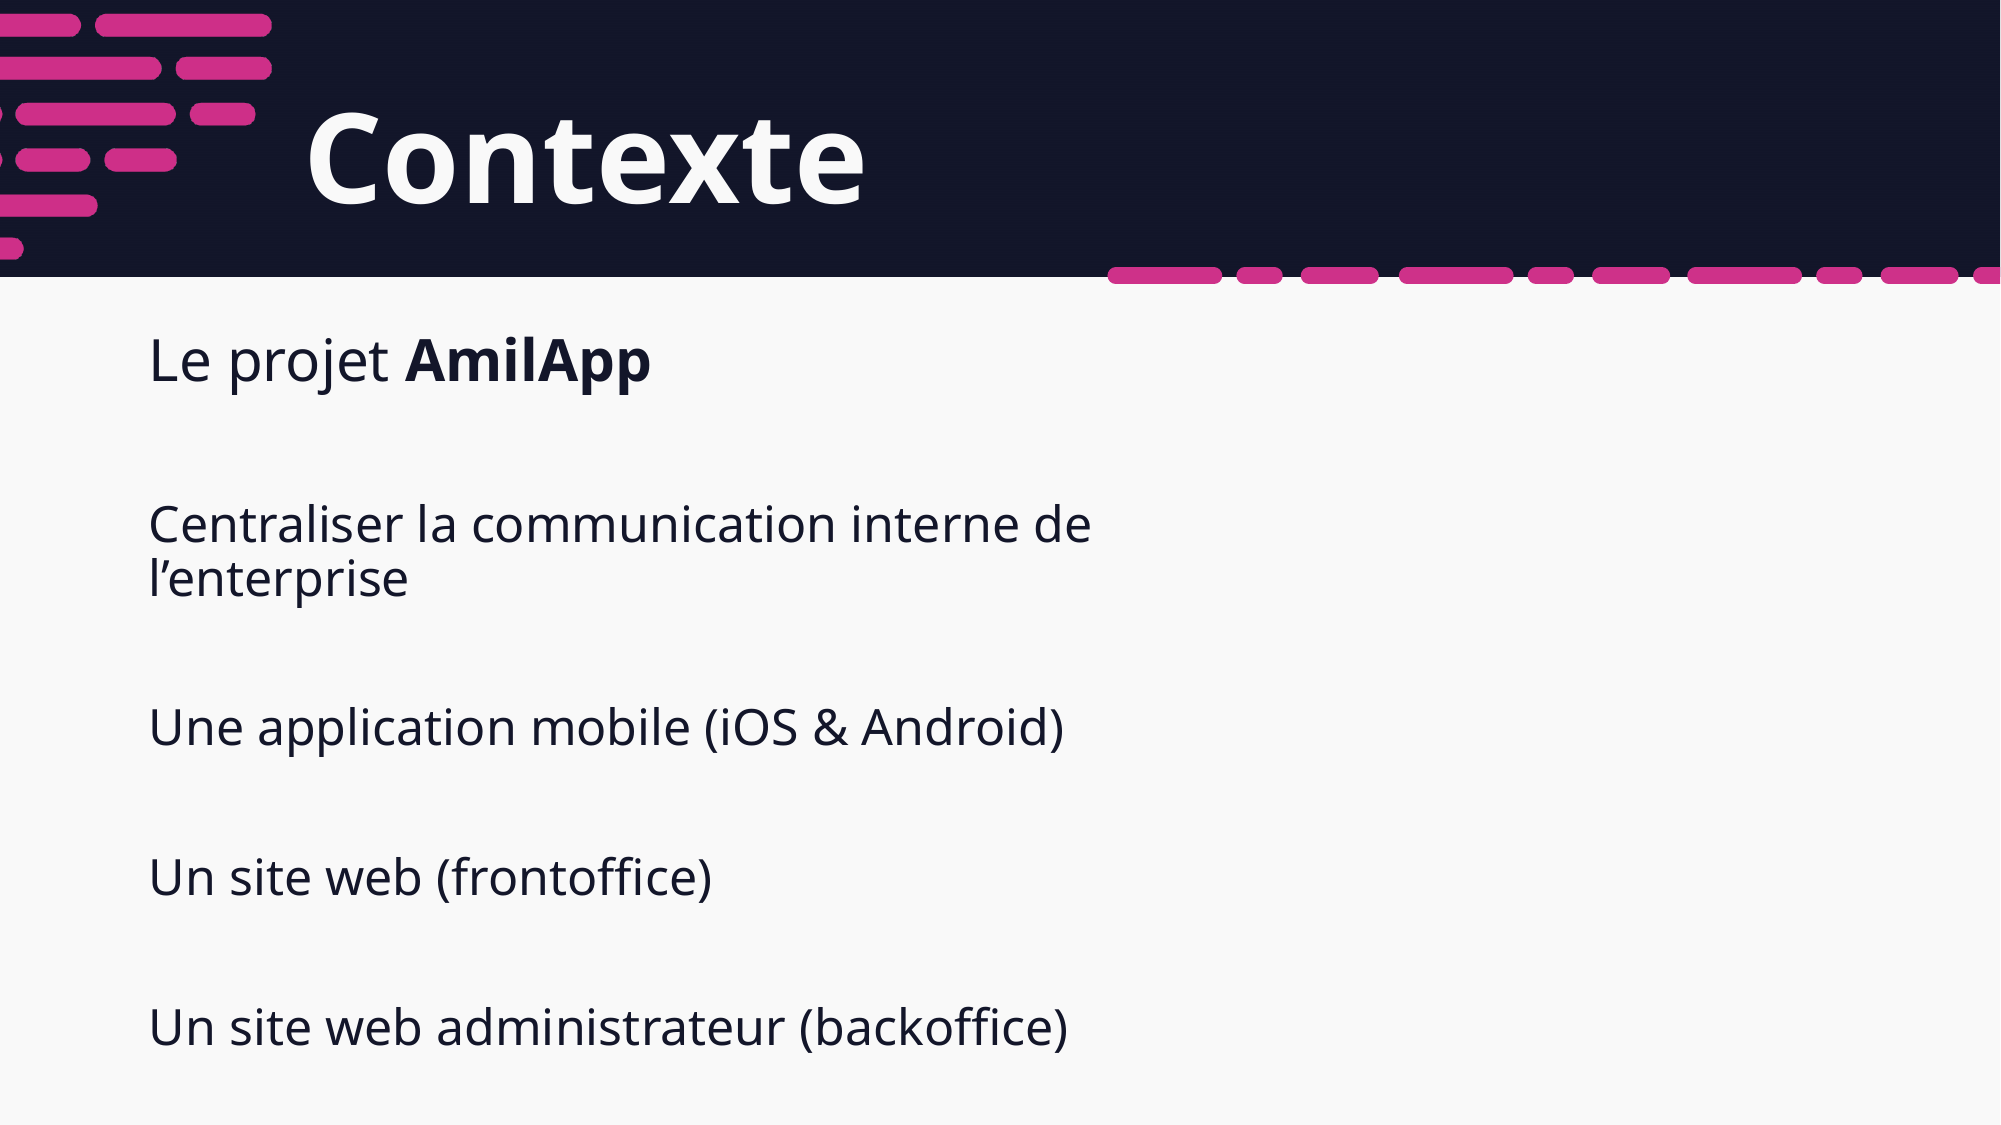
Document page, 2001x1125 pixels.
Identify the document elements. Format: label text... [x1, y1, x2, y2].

title Contexte [288, 78, 1918, 247]
picture [0, 0, 272, 260]
list Le projet AmilApp Centraliser la communication interne de l’enterprise Une application mobile (iOS & Android) Un site web (frontoffice) Un site web administrateur (backoffice) [133, 324, 1318, 1014]
